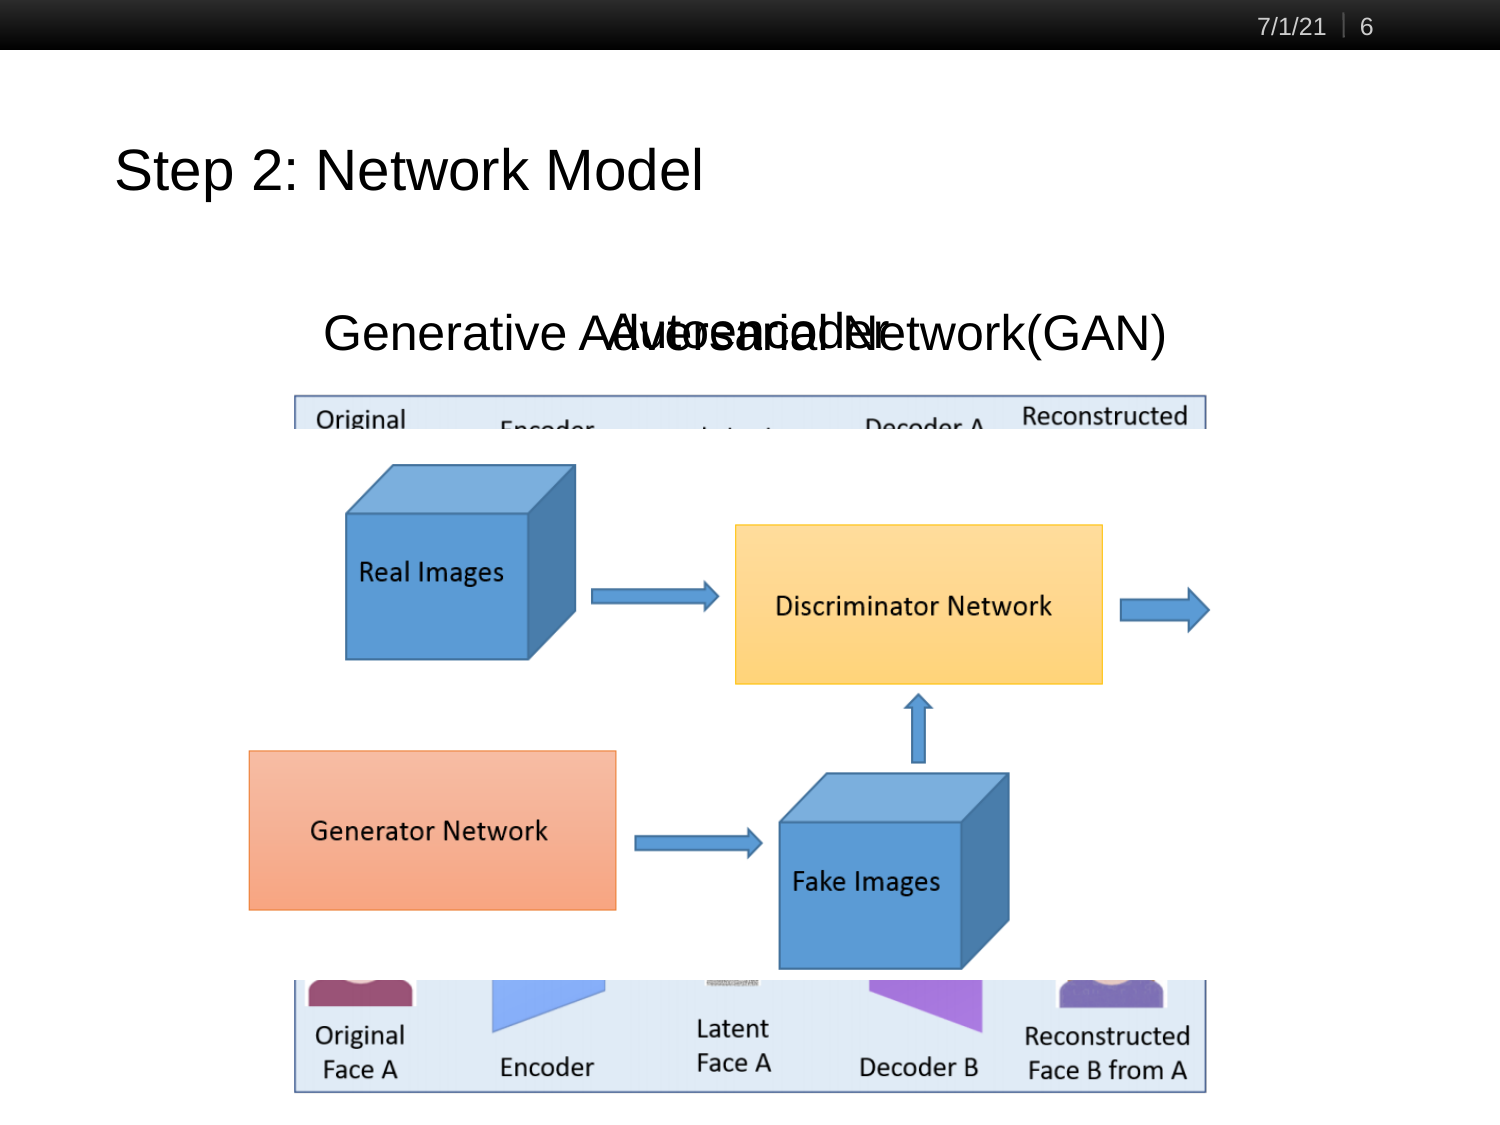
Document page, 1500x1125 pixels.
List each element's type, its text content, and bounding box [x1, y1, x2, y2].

title Step 2: Network Model [99, 125, 1400, 238]
slide_number ‹#› [1359, 0, 1500, 50]
picture [231, 385, 1212, 1099]
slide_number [1152, 0, 1328, 50]
text_box Generative Adversarial Network(GAN) [308, 292, 1192, 368]
